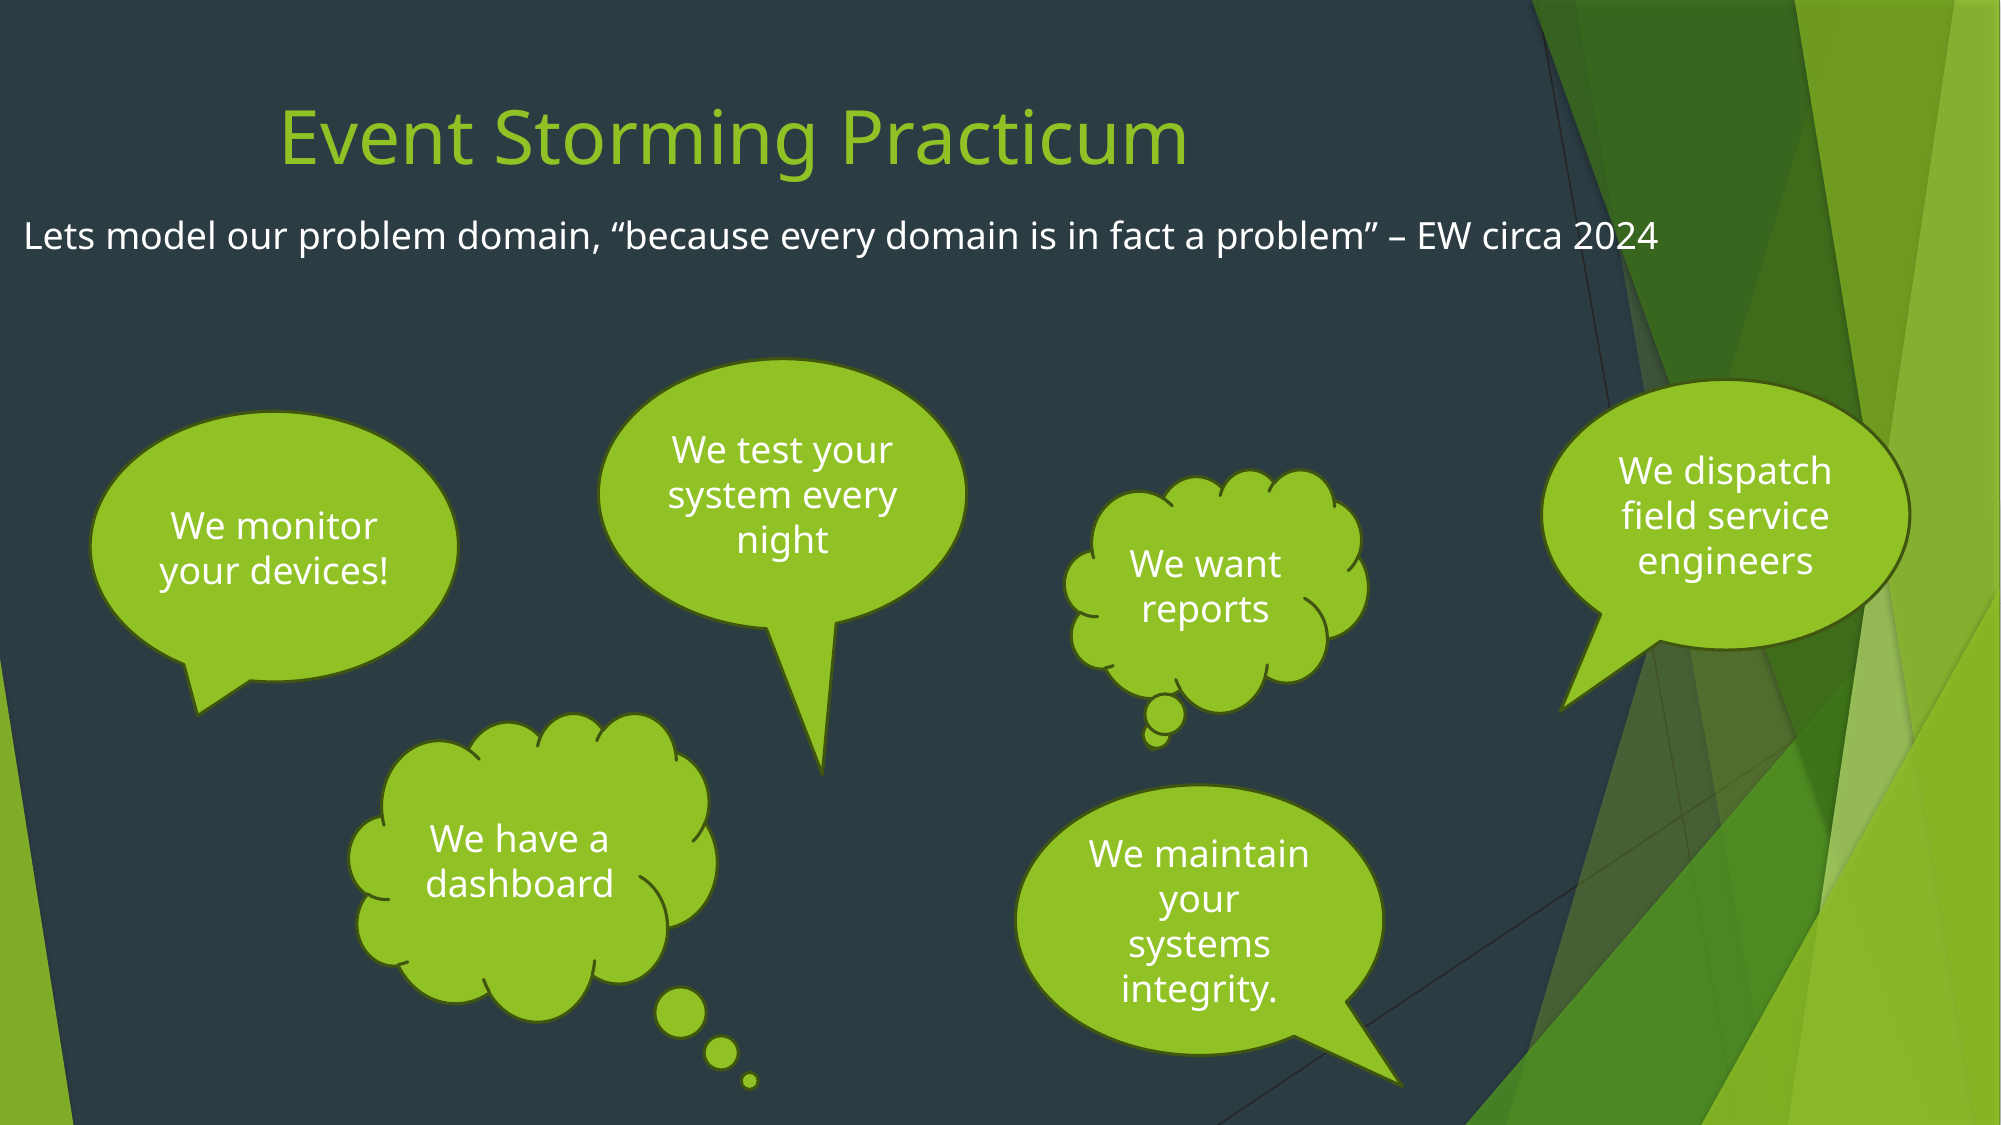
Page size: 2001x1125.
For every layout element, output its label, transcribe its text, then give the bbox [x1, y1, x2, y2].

text_box We dispatch field service engineers [1539, 377, 1912, 713]
text_box We maintain your systems integrity. [1013, 783, 1404, 1088]
text_box We have a dashboard [653, 985, 708, 1040]
text_box We test your system every night [596, 357, 969, 776]
text_box We have a dashboard [702, 1034, 740, 1072]
text_box Lets model our problem domain, “because every domain is in fact a problem” – EW circa 2024 [0, 204, 1704, 329]
text_box We have a dashboard [346, 711, 719, 1024]
text_box Event Storming Practicum [0, 0, 1471, 188]
text_box We have a dashboard [739, 1070, 760, 1092]
text_box We monitor your devices! [88, 409, 461, 718]
text_box We want reports [1062, 468, 1371, 752]
